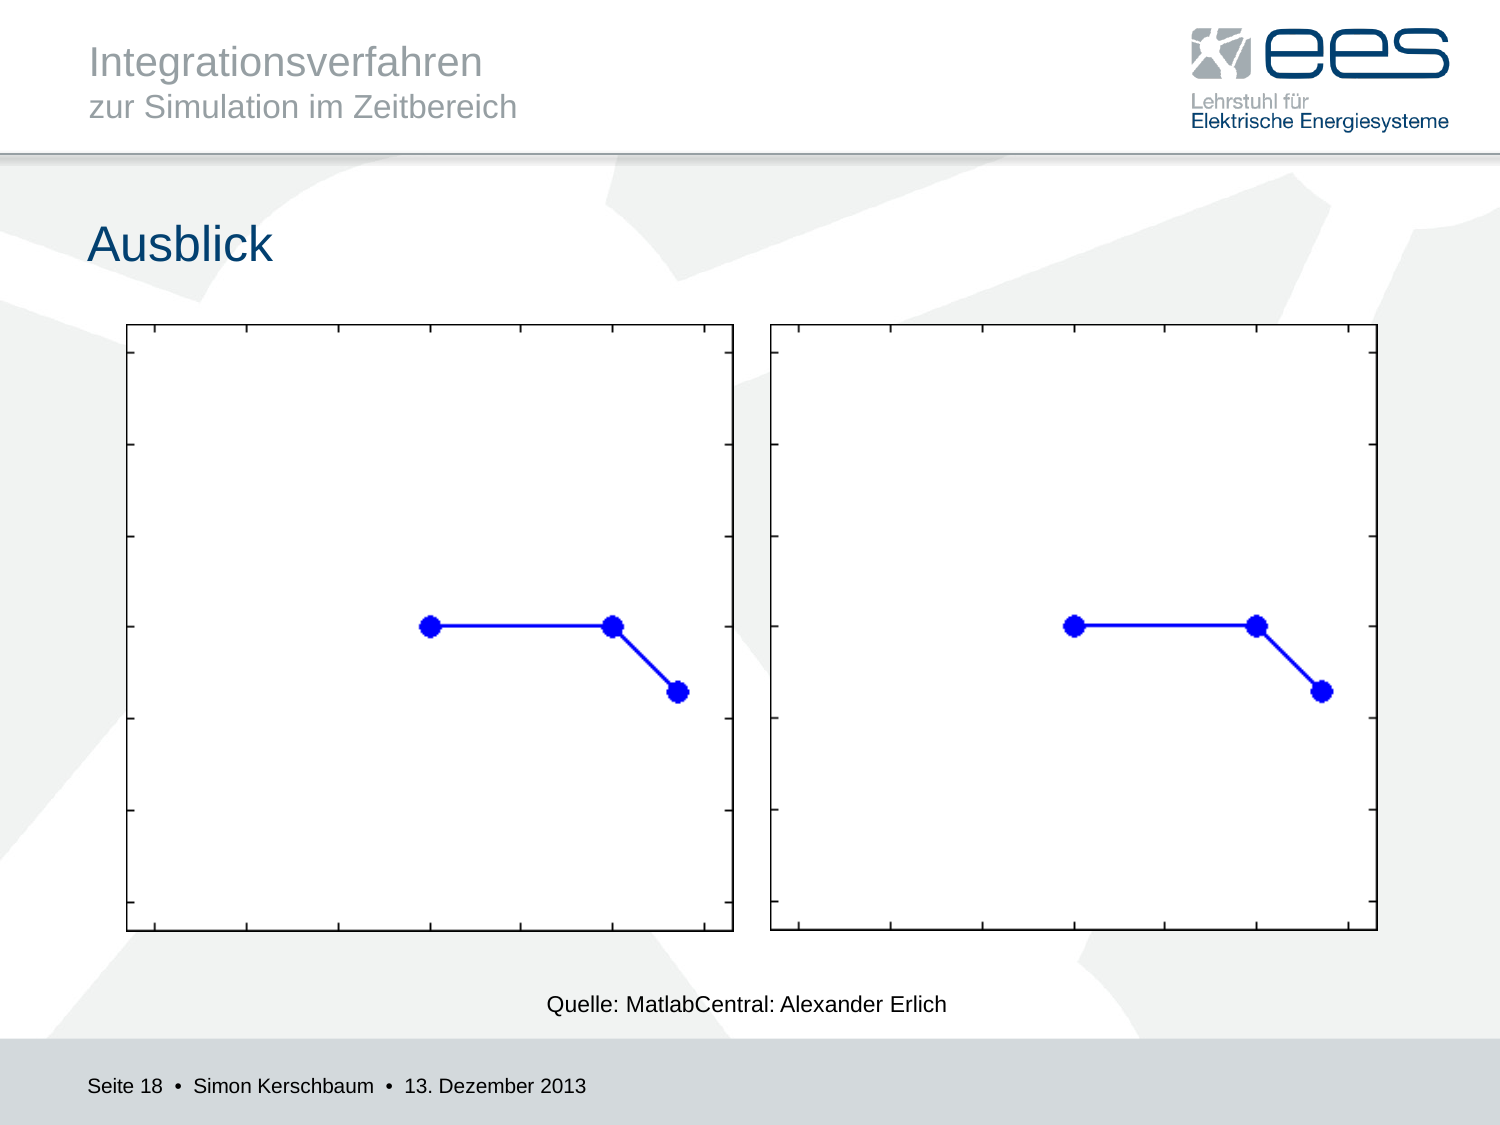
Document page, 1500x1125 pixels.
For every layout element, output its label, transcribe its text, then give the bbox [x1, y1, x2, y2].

text_box Quelle: MatlabCentral: Alexander Erlich [531, 981, 969, 1025]
picture [0, 155, 1500, 1038]
title Ausblick [87, 180, 1413, 302]
